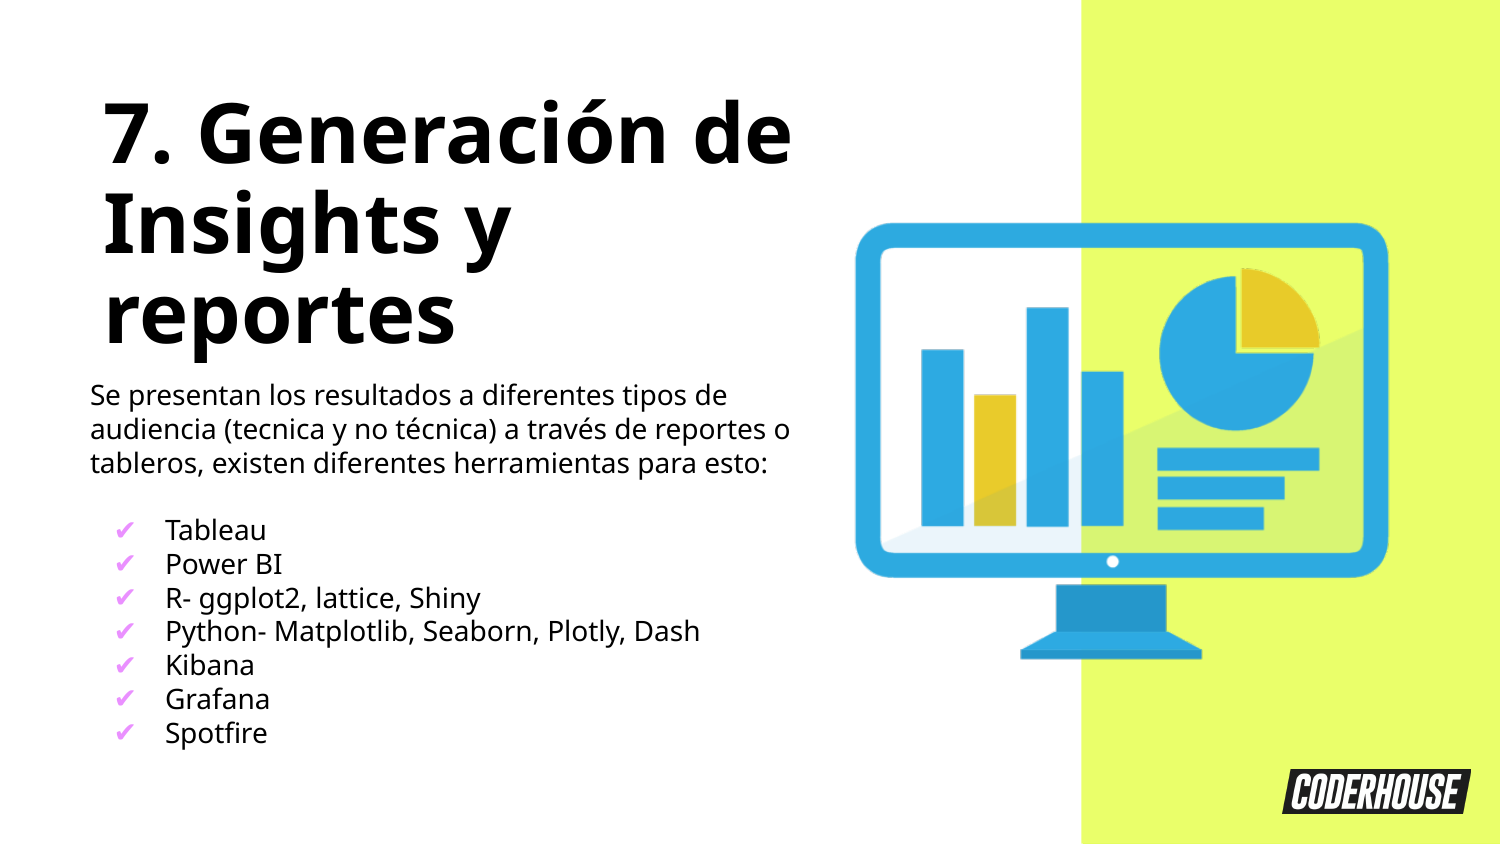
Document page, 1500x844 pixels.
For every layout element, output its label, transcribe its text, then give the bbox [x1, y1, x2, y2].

picture [0, 0, 1397, 844]
picture [1281, 769, 1471, 814]
text_box Se presentan los resultados a diferentes tipos de audiencia (tecnica y no técnica) a través de reportes o tableros, existen diferentes herramientas para esto: Tableau Power BI R- ggplot2, lattice, Shiny Python- Matplotlib, Seaborn, Plotly, Dash Kibana Grafana Spotfire [75, 362, 851, 798]
text_box 7. Generación de Insights y reportes [88, 76, 865, 362]
